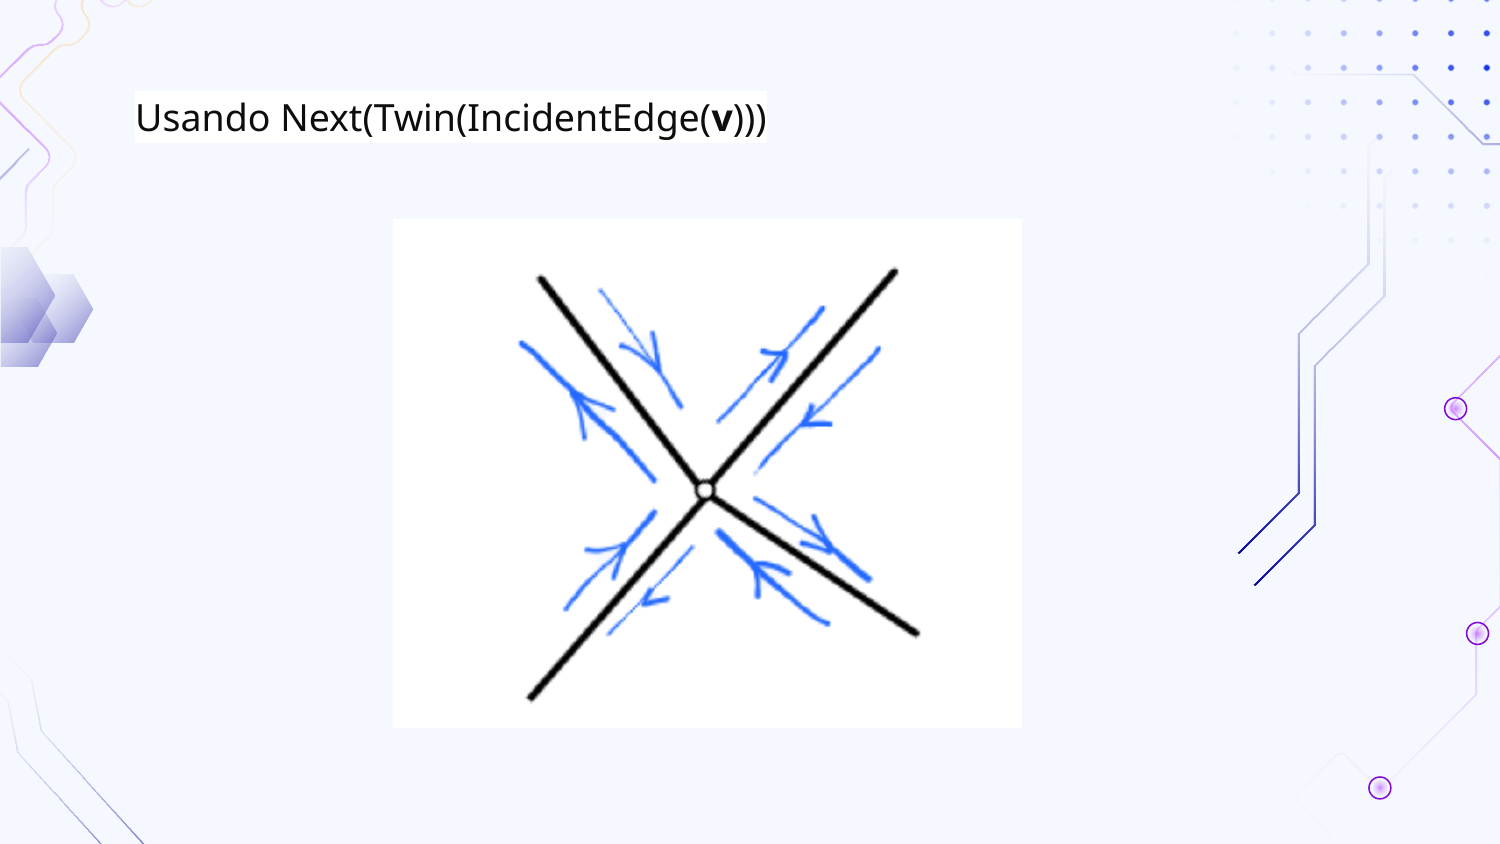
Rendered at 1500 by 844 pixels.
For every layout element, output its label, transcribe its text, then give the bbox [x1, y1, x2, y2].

list Usando Next(Twin(IncidentEdge(v))) [135, 78, 1249, 171]
picture [393, 219, 1022, 728]
picture [1208, 0, 1500, 279]
